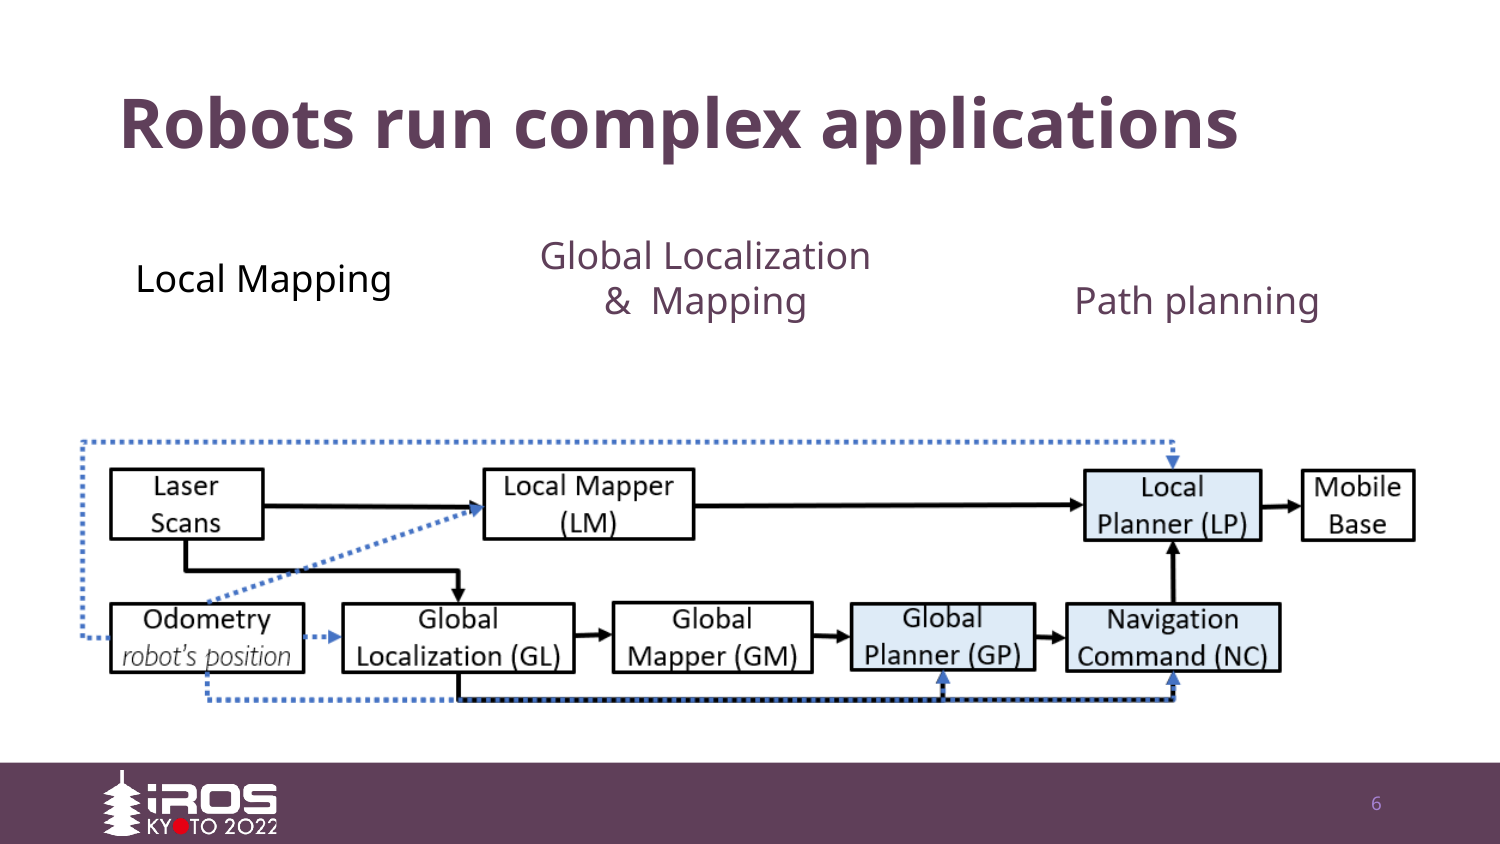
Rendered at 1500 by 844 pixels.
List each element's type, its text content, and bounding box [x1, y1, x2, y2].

text_box Local Mapping [120, 247, 416, 307]
text_box Path planning [1059, 269, 1380, 330]
text_box Global Localization & Mapping [524, 224, 887, 330]
title Robots run complex applications [103, 44, 1397, 208]
slide_number 6 [1059, 782, 1397, 827]
picture [71, 422, 1429, 715]
